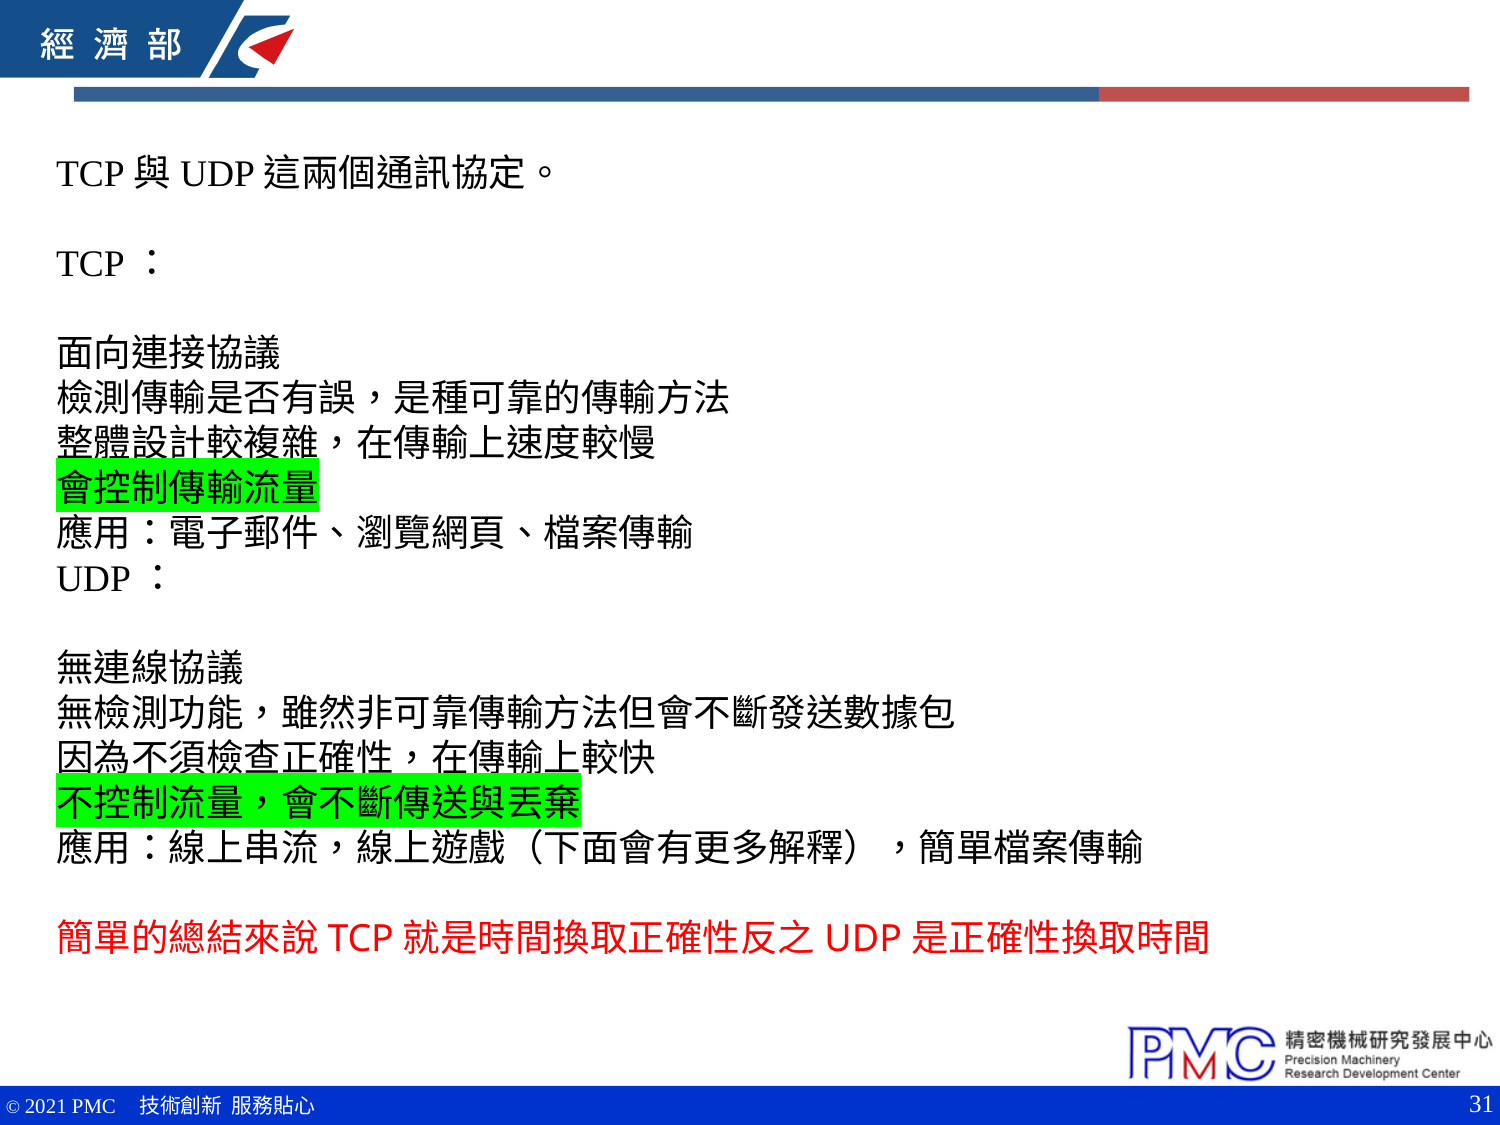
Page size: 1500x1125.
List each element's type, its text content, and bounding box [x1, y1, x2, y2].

picture [1126, 1024, 1493, 1083]
slide_number 31 [1439, 1086, 1500, 1124]
text_box TCP與UDP這兩個通訊協定。 TCP： 面向連接協議 檢測傳輸是否有誤，是種可靠的傳輸方法 整體設計較複雜，在傳輸上速度較慢 會控制傳輸流量 應用：電子郵件、瀏覽網頁、檔案傳輸 UDP： 無連線協議 無檢測功能，雖然非可靠傳輸方法但會不斷發送數據包 因為不須檢查正確性，在傳輸上較快 不控制流量，會不斷傳送與丟棄 應用：線上串流，線上遊戲（下面會有更多解釋），簡單檔案傳輸 簡單的總結來說TCP就是時間換取正確性反之UDP是正確性換取時間 [41, 141, 1424, 966]
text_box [73, 86, 1470, 102]
picture [0, 0, 294, 78]
